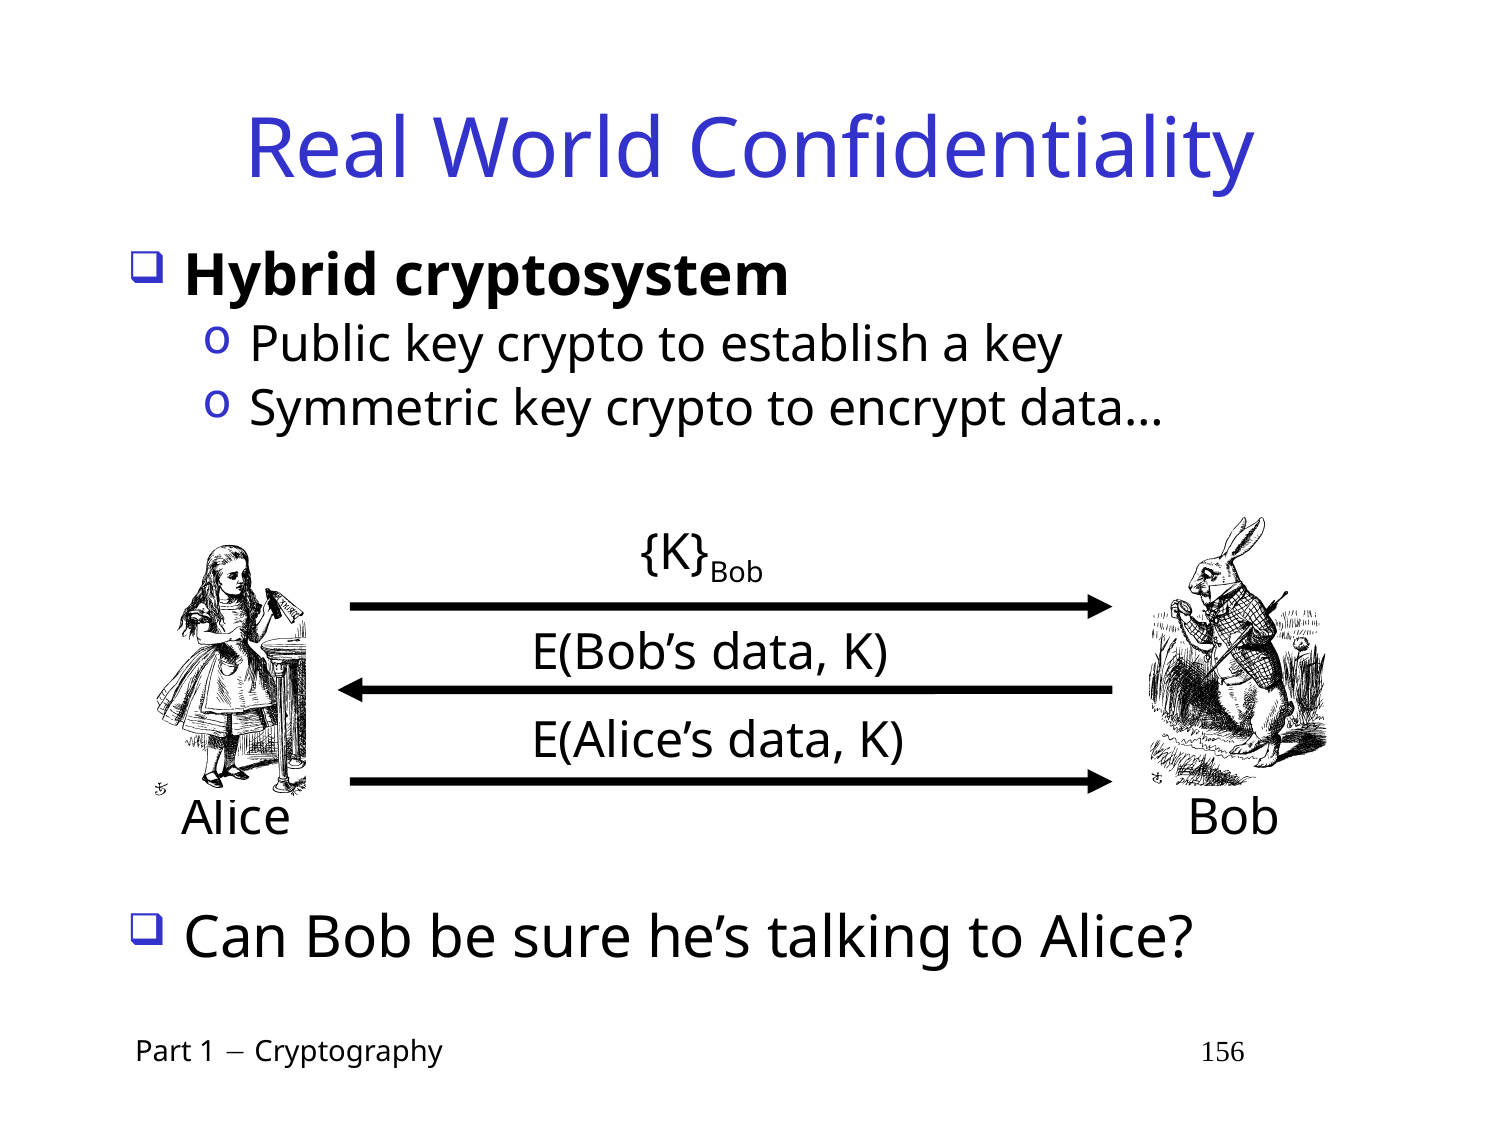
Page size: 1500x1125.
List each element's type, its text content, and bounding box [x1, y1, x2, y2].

text_box {K}Bob [625, 512, 779, 596]
text_box [349, 775, 1113, 788]
text_box Alice [166, 806, 307, 853]
picture [1149, 512, 1327, 786]
footer Part 1  Cryptography 156 [112, 1025, 1401, 1101]
text_box [337, 683, 1113, 697]
list Hybrid cryptosystem Public key crypto to establish a key Symmetric key crypto to encrypt data… [112, 237, 1401, 488]
title Real World Confidentiality [112, 49, 1388, 237]
text_box E(Bob’s data, K) [516, 612, 904, 688]
picture [149, 533, 306, 801]
text_box [349, 600, 1113, 613]
text_box Bob [1172, 794, 1296, 853]
text_box E(Alice’s data, K) [516, 699, 920, 775]
text_box Can Bob be sure he’s talking to Alice? [112, 900, 1413, 1025]
